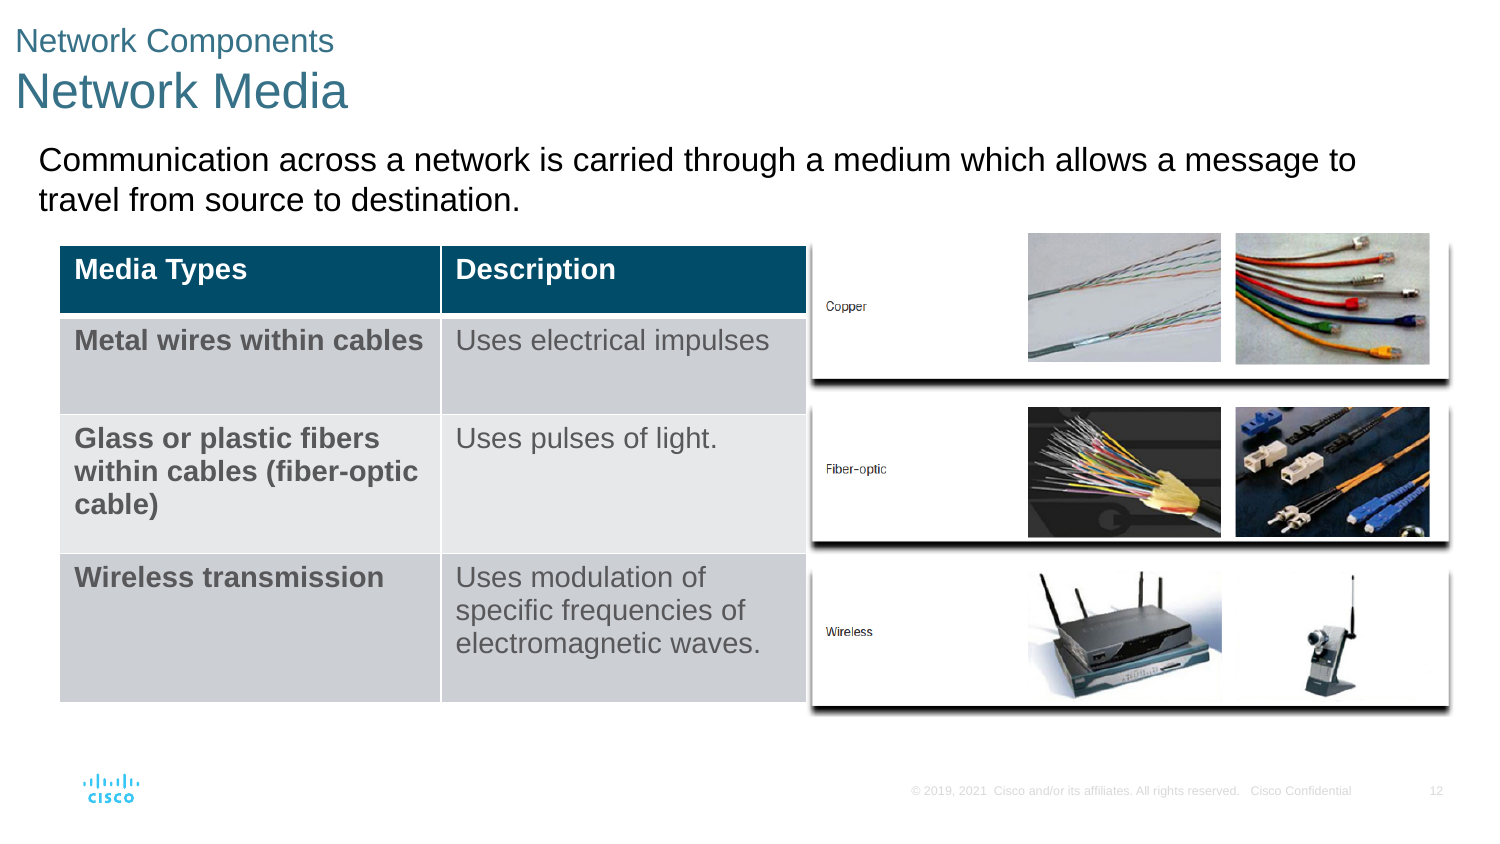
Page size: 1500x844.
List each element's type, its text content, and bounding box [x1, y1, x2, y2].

list Communication across a network is carried through a medium which allows a message to travel from source to destination. [23, 131, 1458, 231]
table_cell Metal wires within cables [60, 319, 440, 414]
table_header Description [442, 246, 801, 313]
table_header Media Types [60, 246, 440, 313]
table_cell Uses modulation of specific frequencies of electromagnetic waves. [442, 554, 801, 702]
table_cell Glass or plastic fibers within cables (fiber-optic cable) [60, 415, 440, 553]
picture [806, 230, 1459, 724]
title Network Components Network Media [0, 6, 1500, 131]
table_cell Uses pulses of light. [442, 415, 801, 553]
table_cell Uses electrical impulses [442, 319, 801, 414]
table_cell Wireless transmission [60, 554, 440, 702]
